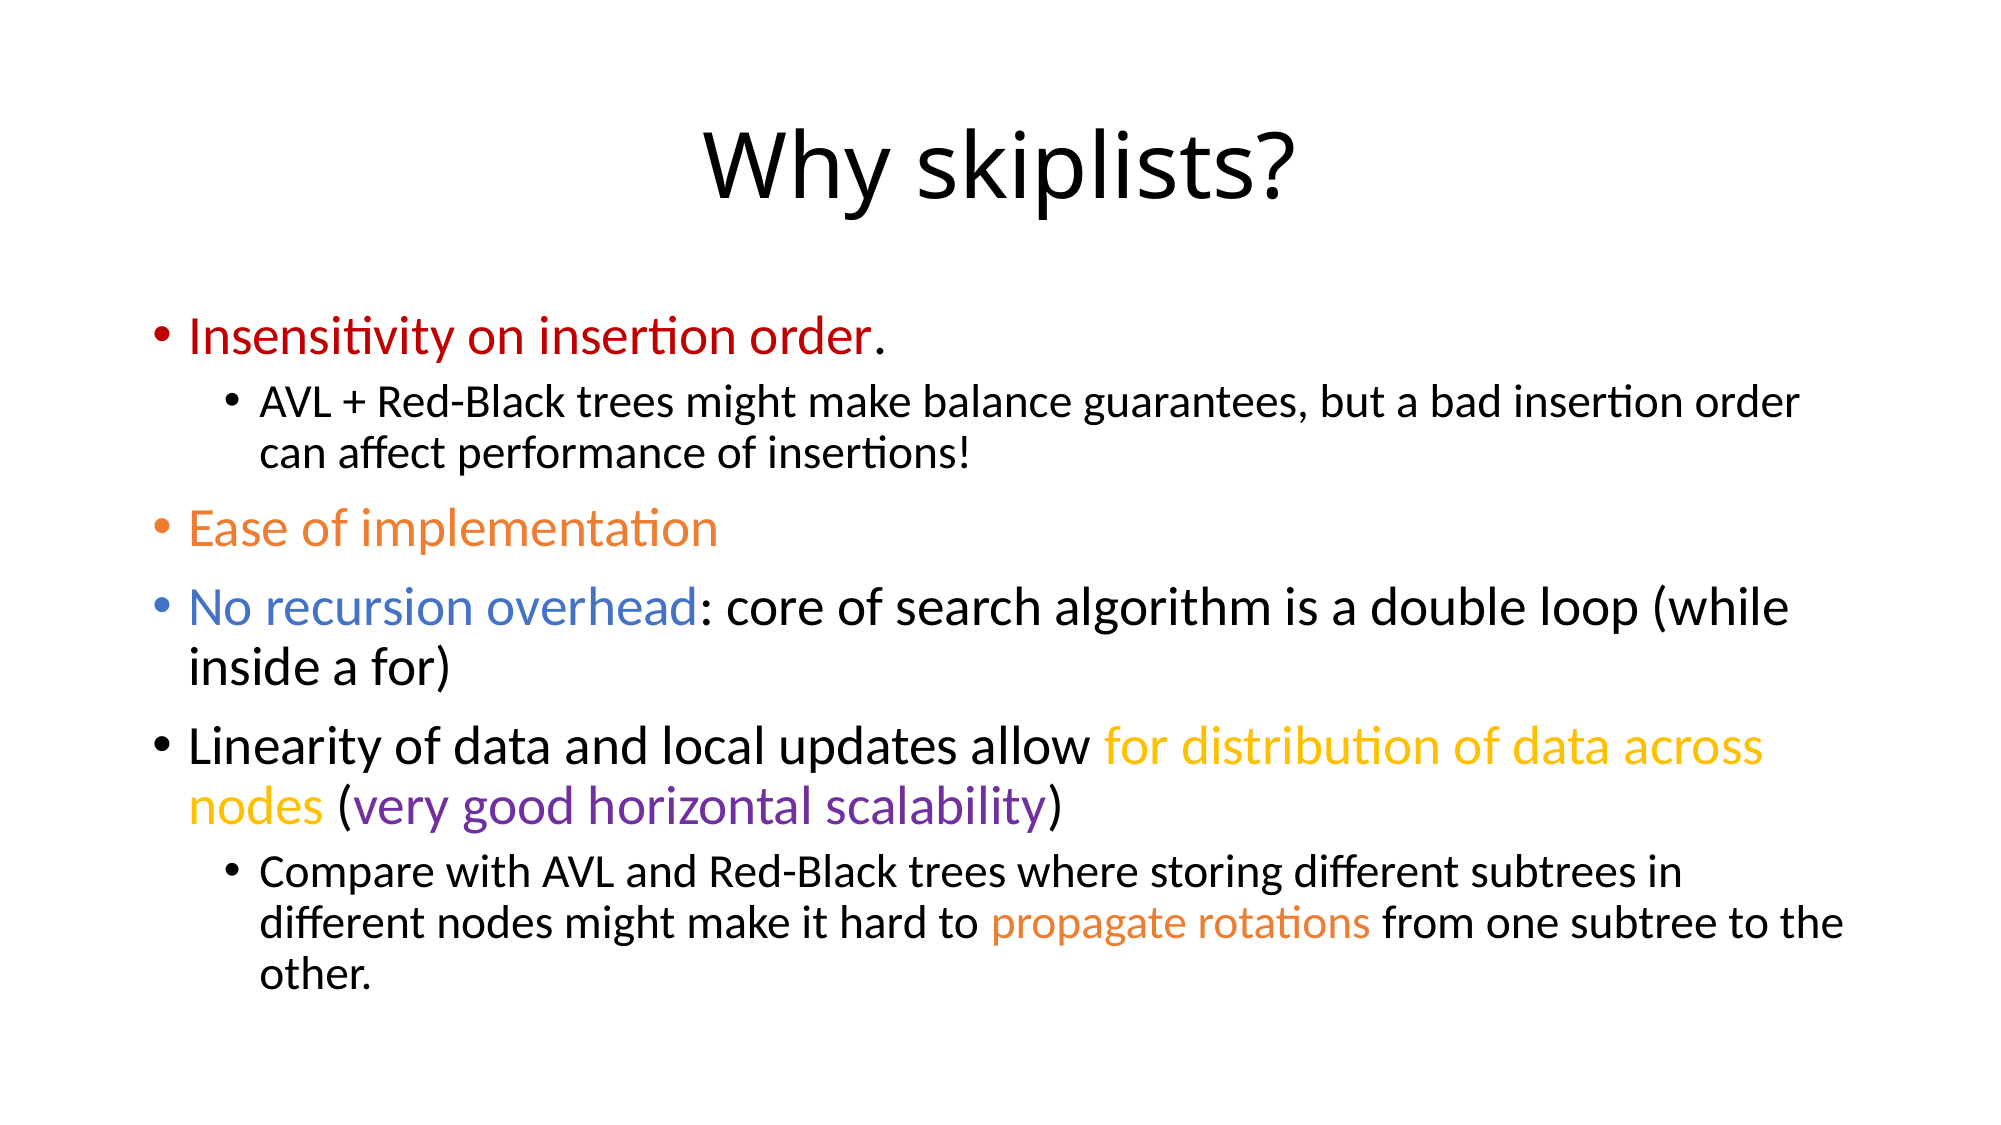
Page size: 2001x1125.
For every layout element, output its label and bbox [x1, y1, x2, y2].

title [137, 59, 1863, 278]
list [137, 299, 1863, 1014]
